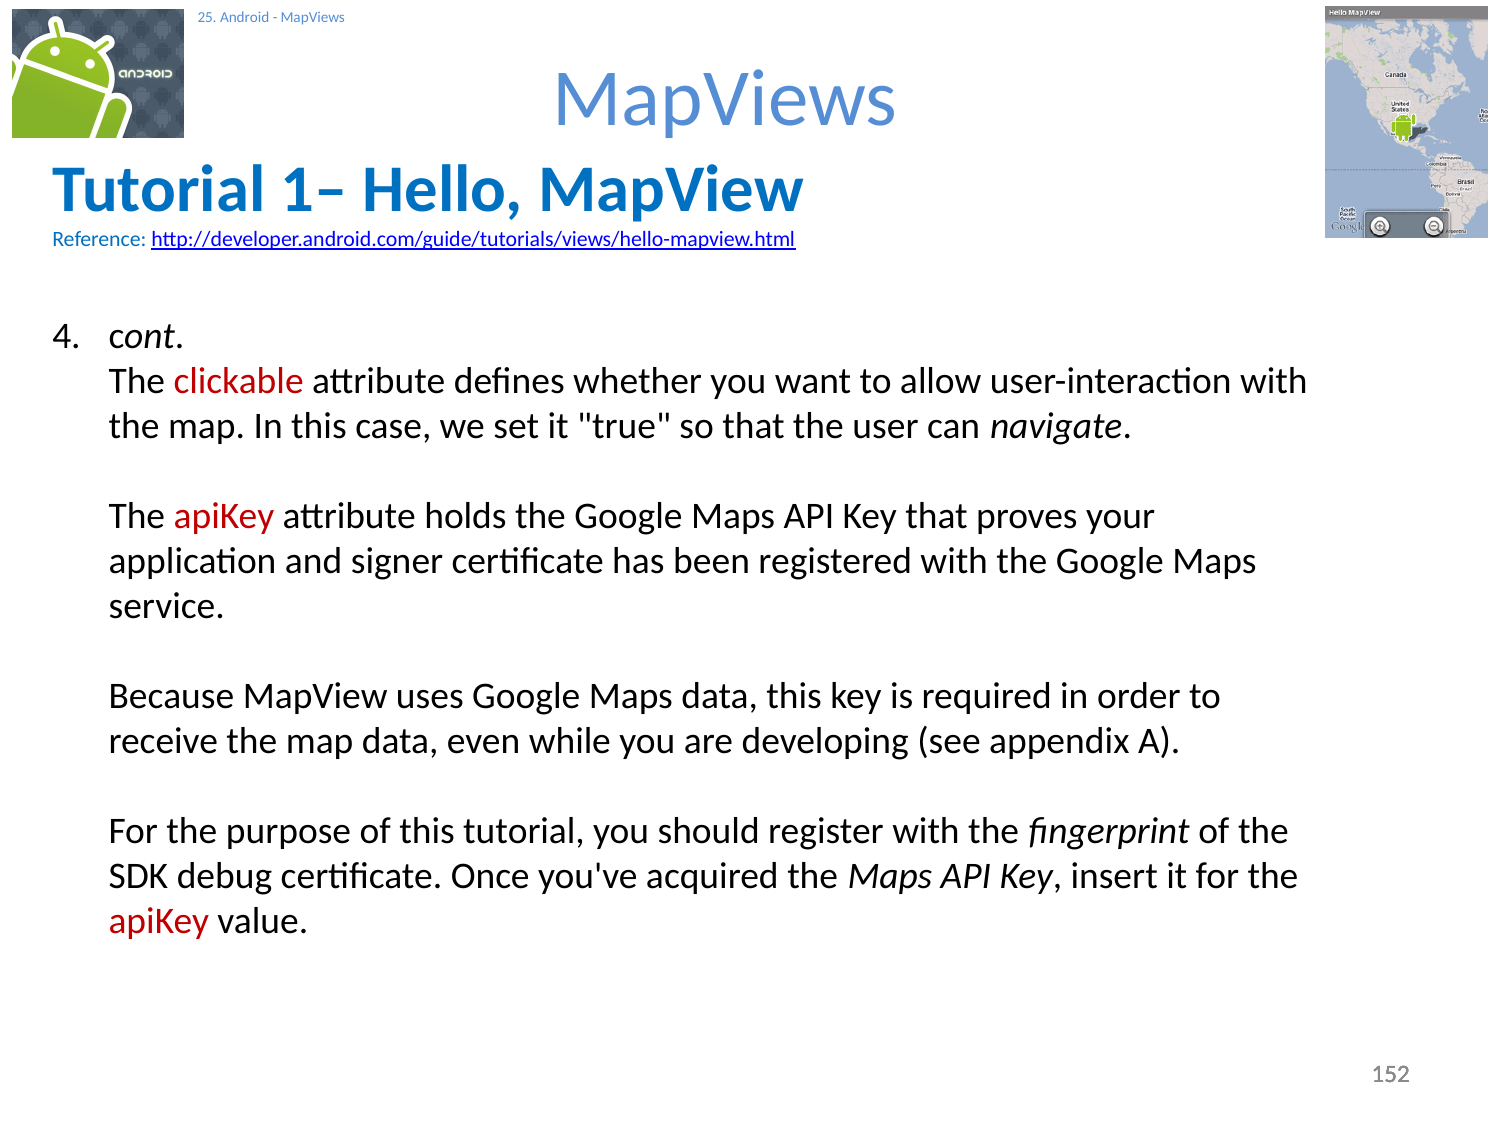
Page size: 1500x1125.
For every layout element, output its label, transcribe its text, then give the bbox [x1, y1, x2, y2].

text_box Tutorial 1– Hello, MapView Reference: http://developer.android.com/guide/tutorials/views/hello-mapview.html 4. cont. The clickable attribute defines whether you want to allow user-interaction with the map. In this case, we set it "true" so that the user can navigate. The apiKey attribute holds the Google Maps API Key that proves your application and signer certificate has been registered with the Google Maps service. Because MapView uses Google Maps data, this key is required in order to receive the map data, even while you are developing (see appendix A). For the purpose of this tutorial, you should register with the fingerprint of the SDK debug certificate. Once you've acquired the Maps API Key, insert it for the apiKey value. [37, 137, 1325, 988]
text_box 25. Android - MapViews MapViews [181, 7, 1322, 137]
text_box 152 [1074, 1042, 1425, 1103]
picture [12, 9, 184, 138]
picture [1324, 6, 1488, 238]
